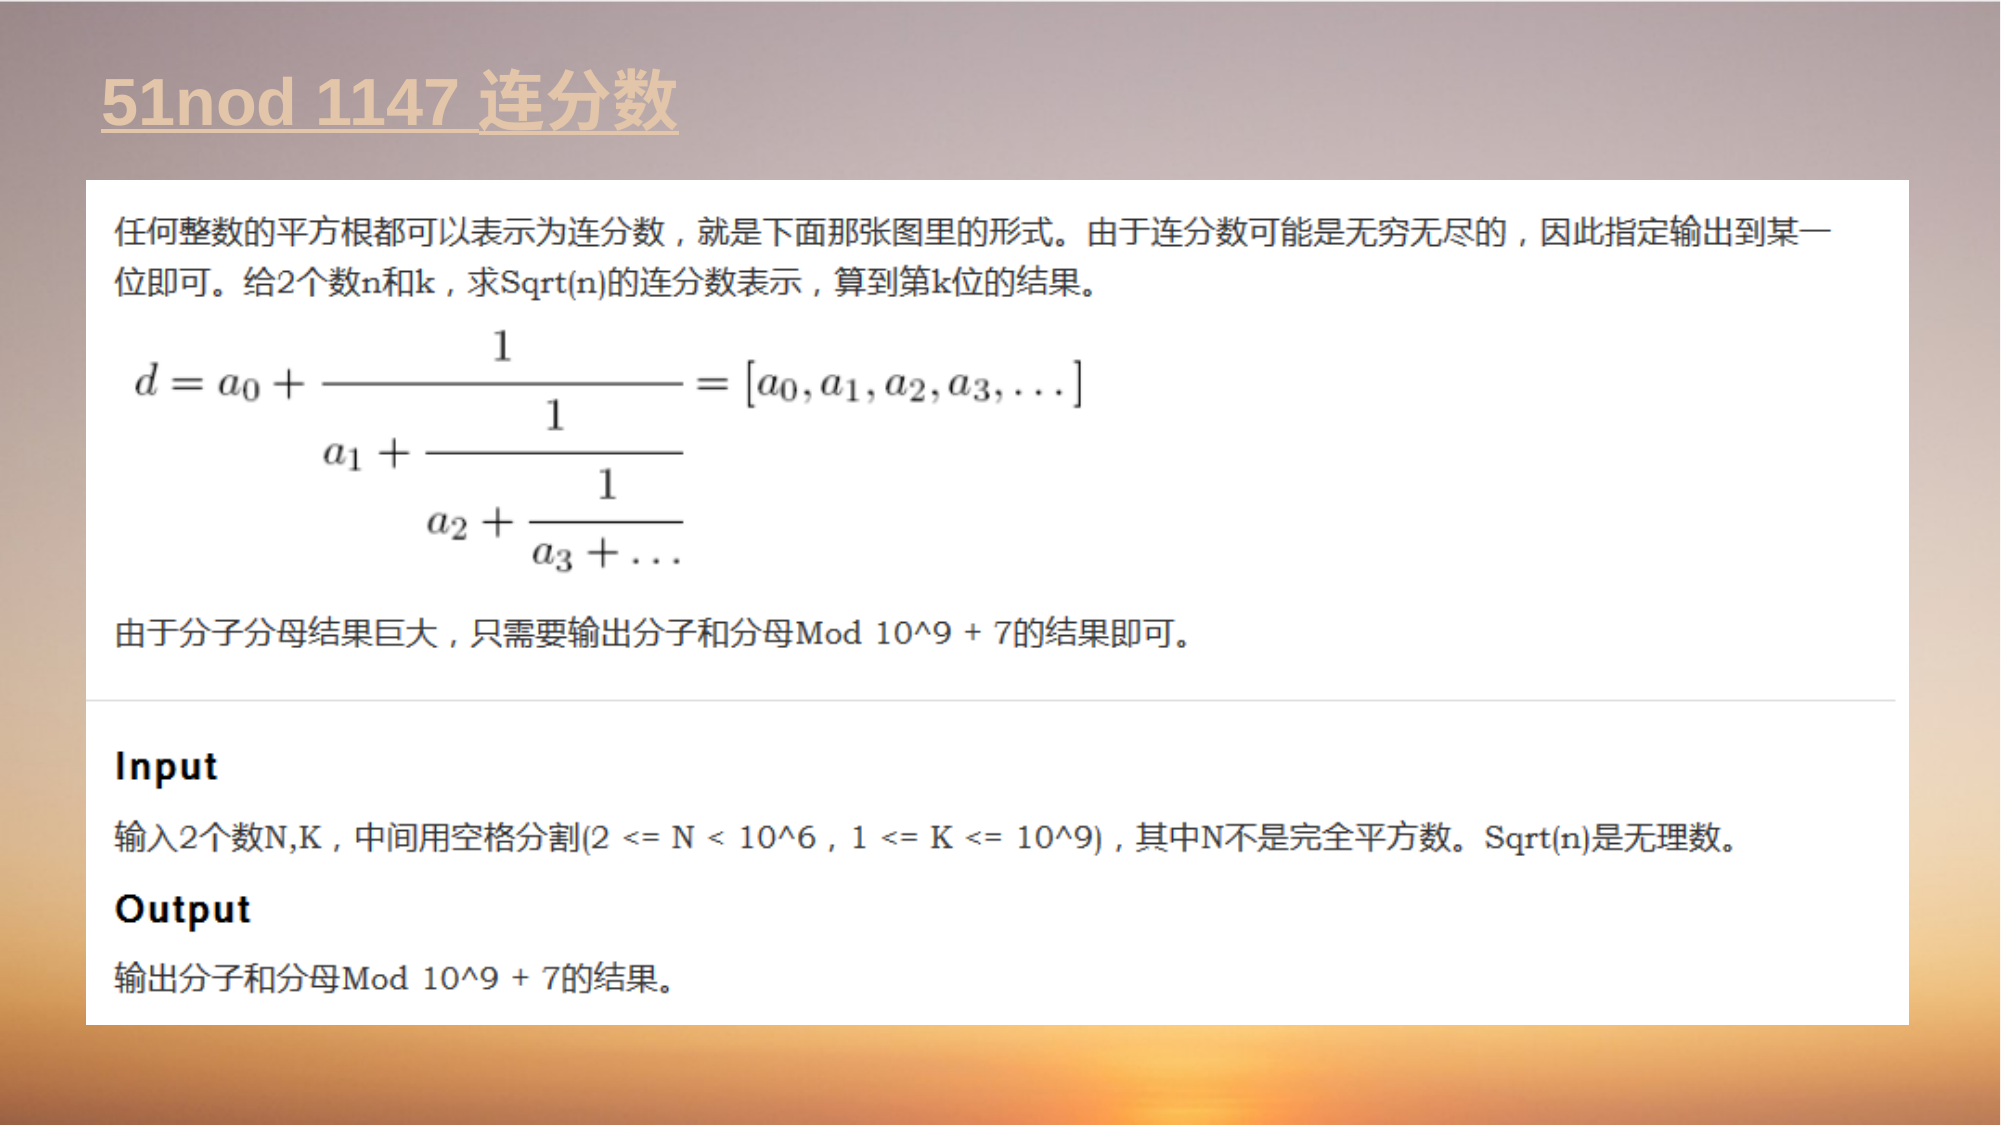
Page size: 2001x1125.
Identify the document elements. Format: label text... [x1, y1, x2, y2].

title 51nod 1147 连分数 [86, 38, 1914, 154]
picture [0, 0, 2001, 1125]
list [86, 180, 1909, 1025]
